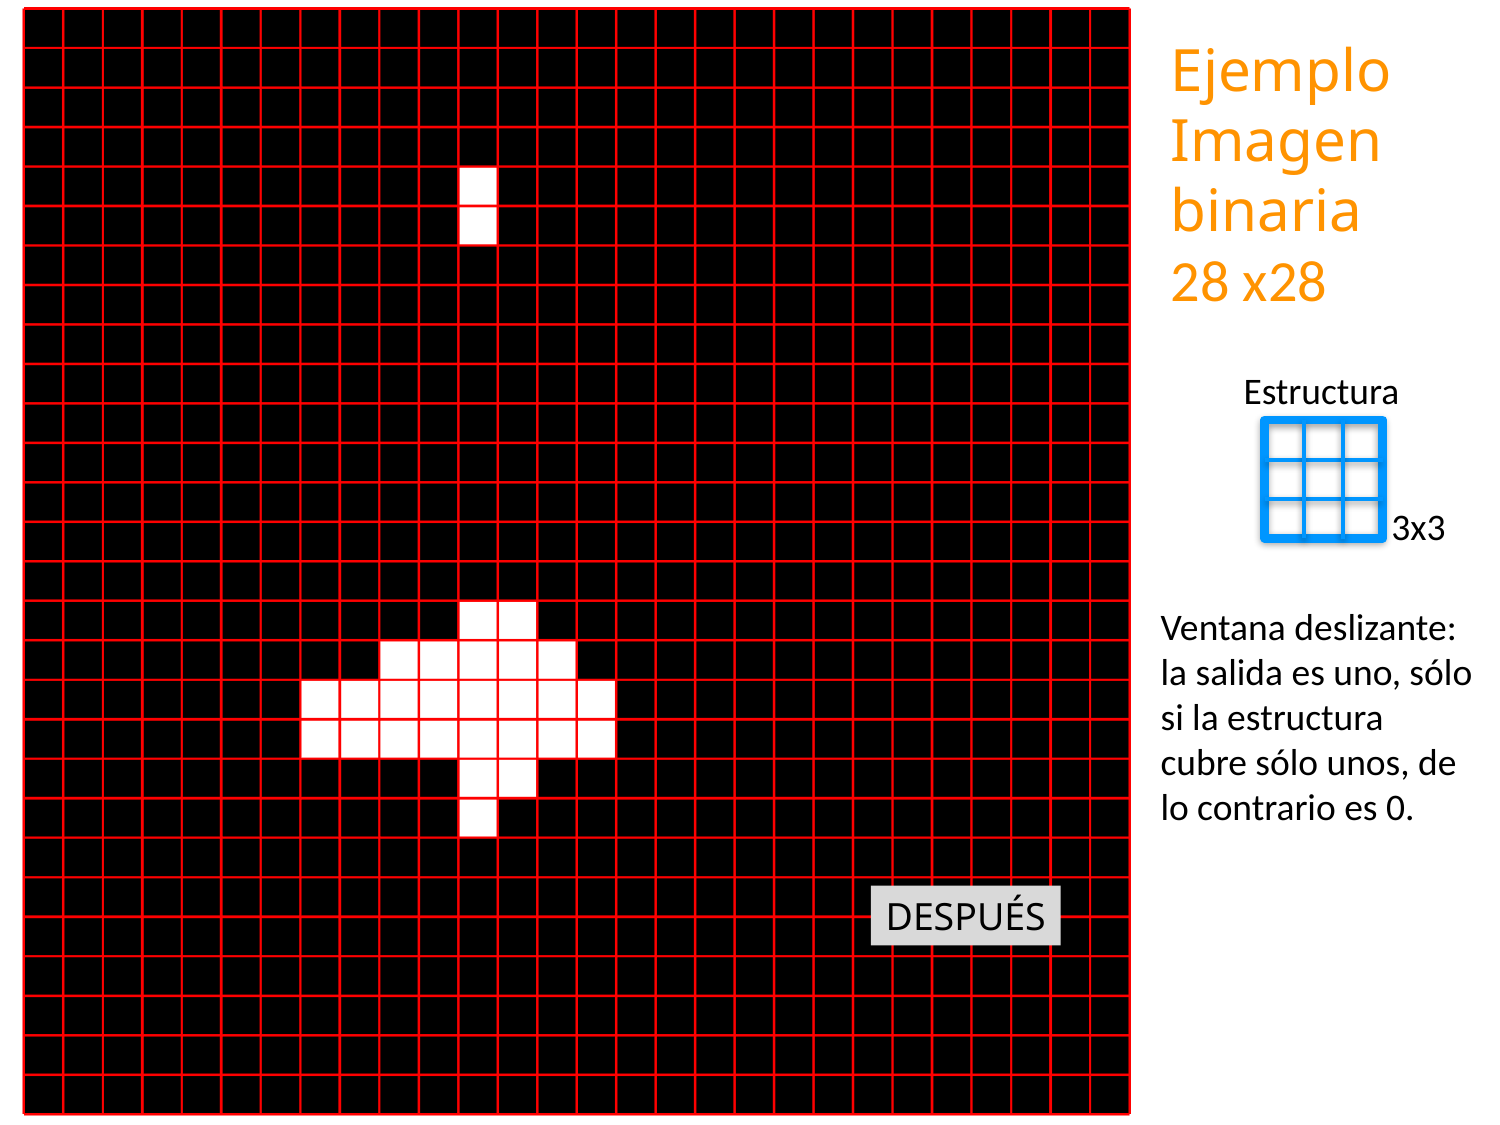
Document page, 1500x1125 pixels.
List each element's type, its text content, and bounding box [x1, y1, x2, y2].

picture [18, 1, 1142, 1125]
text_box 3x3 [1376, 496, 1461, 556]
text_box Estructura [1228, 359, 1415, 420]
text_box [1264, 419, 1384, 539]
text_box Ejemplo Imagen binaria 28 x28 [1155, 25, 1445, 321]
text_box Ventana deslizante: la salida es uno, sólo si la estructura cubre sólo unos, de lo contrario es 0. [1146, 595, 1490, 836]
